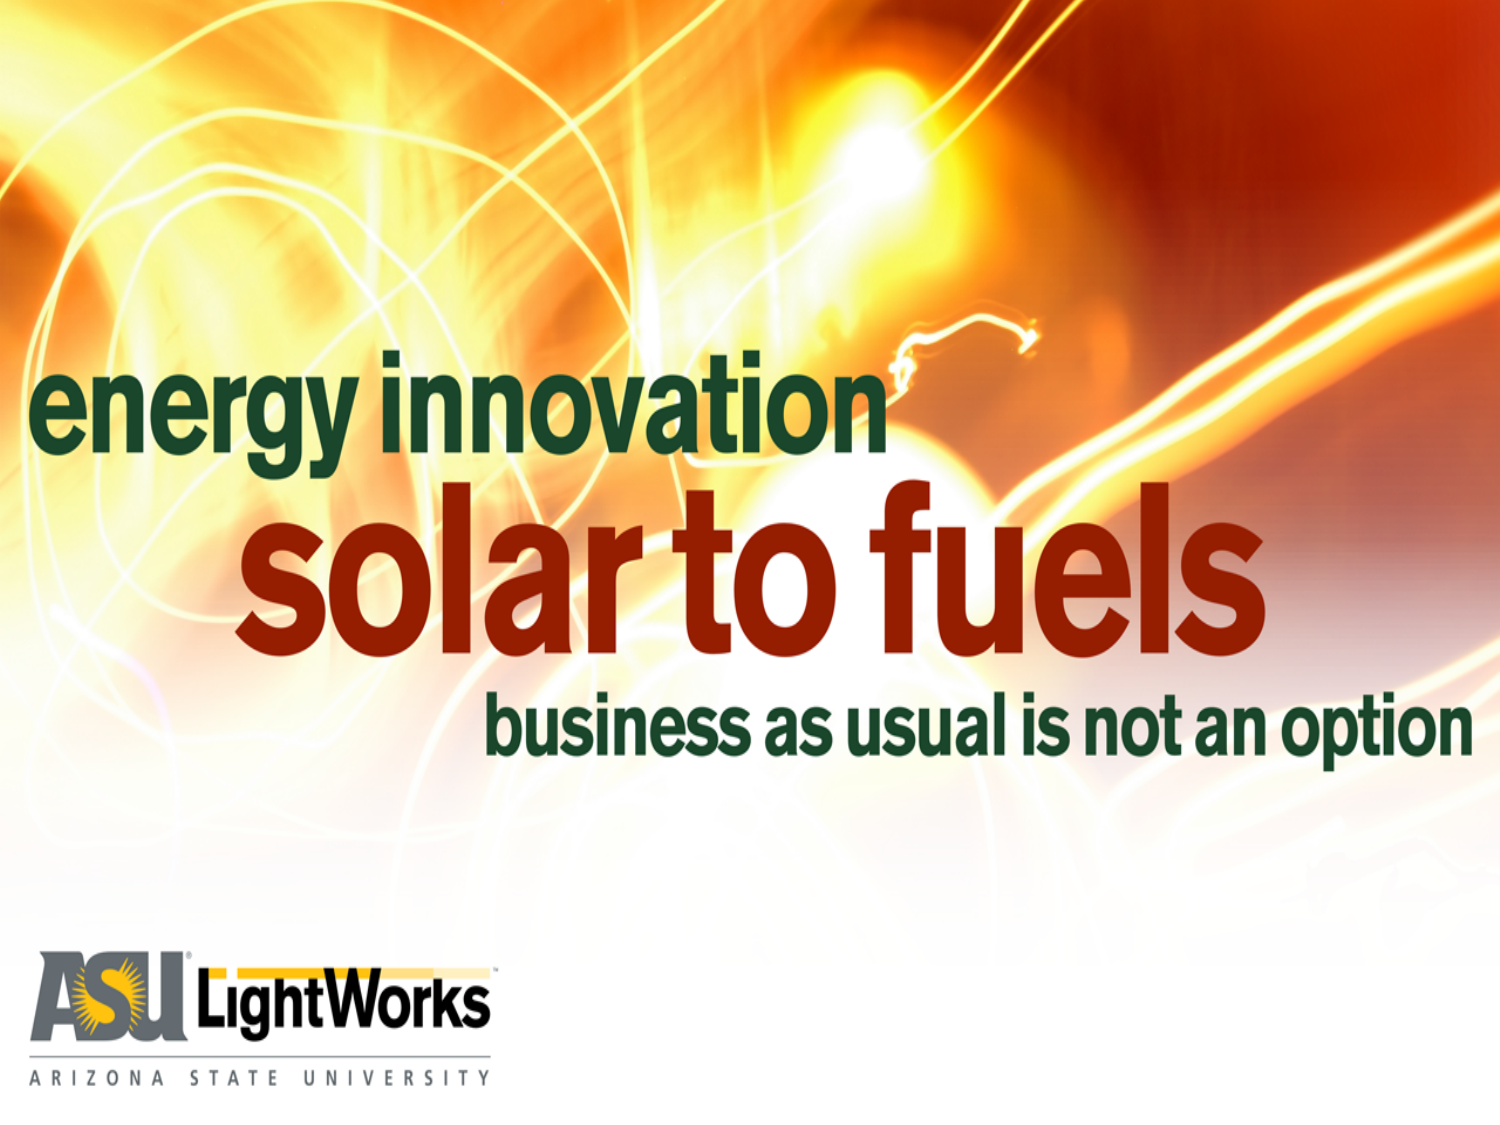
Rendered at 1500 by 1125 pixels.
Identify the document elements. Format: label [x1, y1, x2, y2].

list [0, 0, 1500, 1125]
